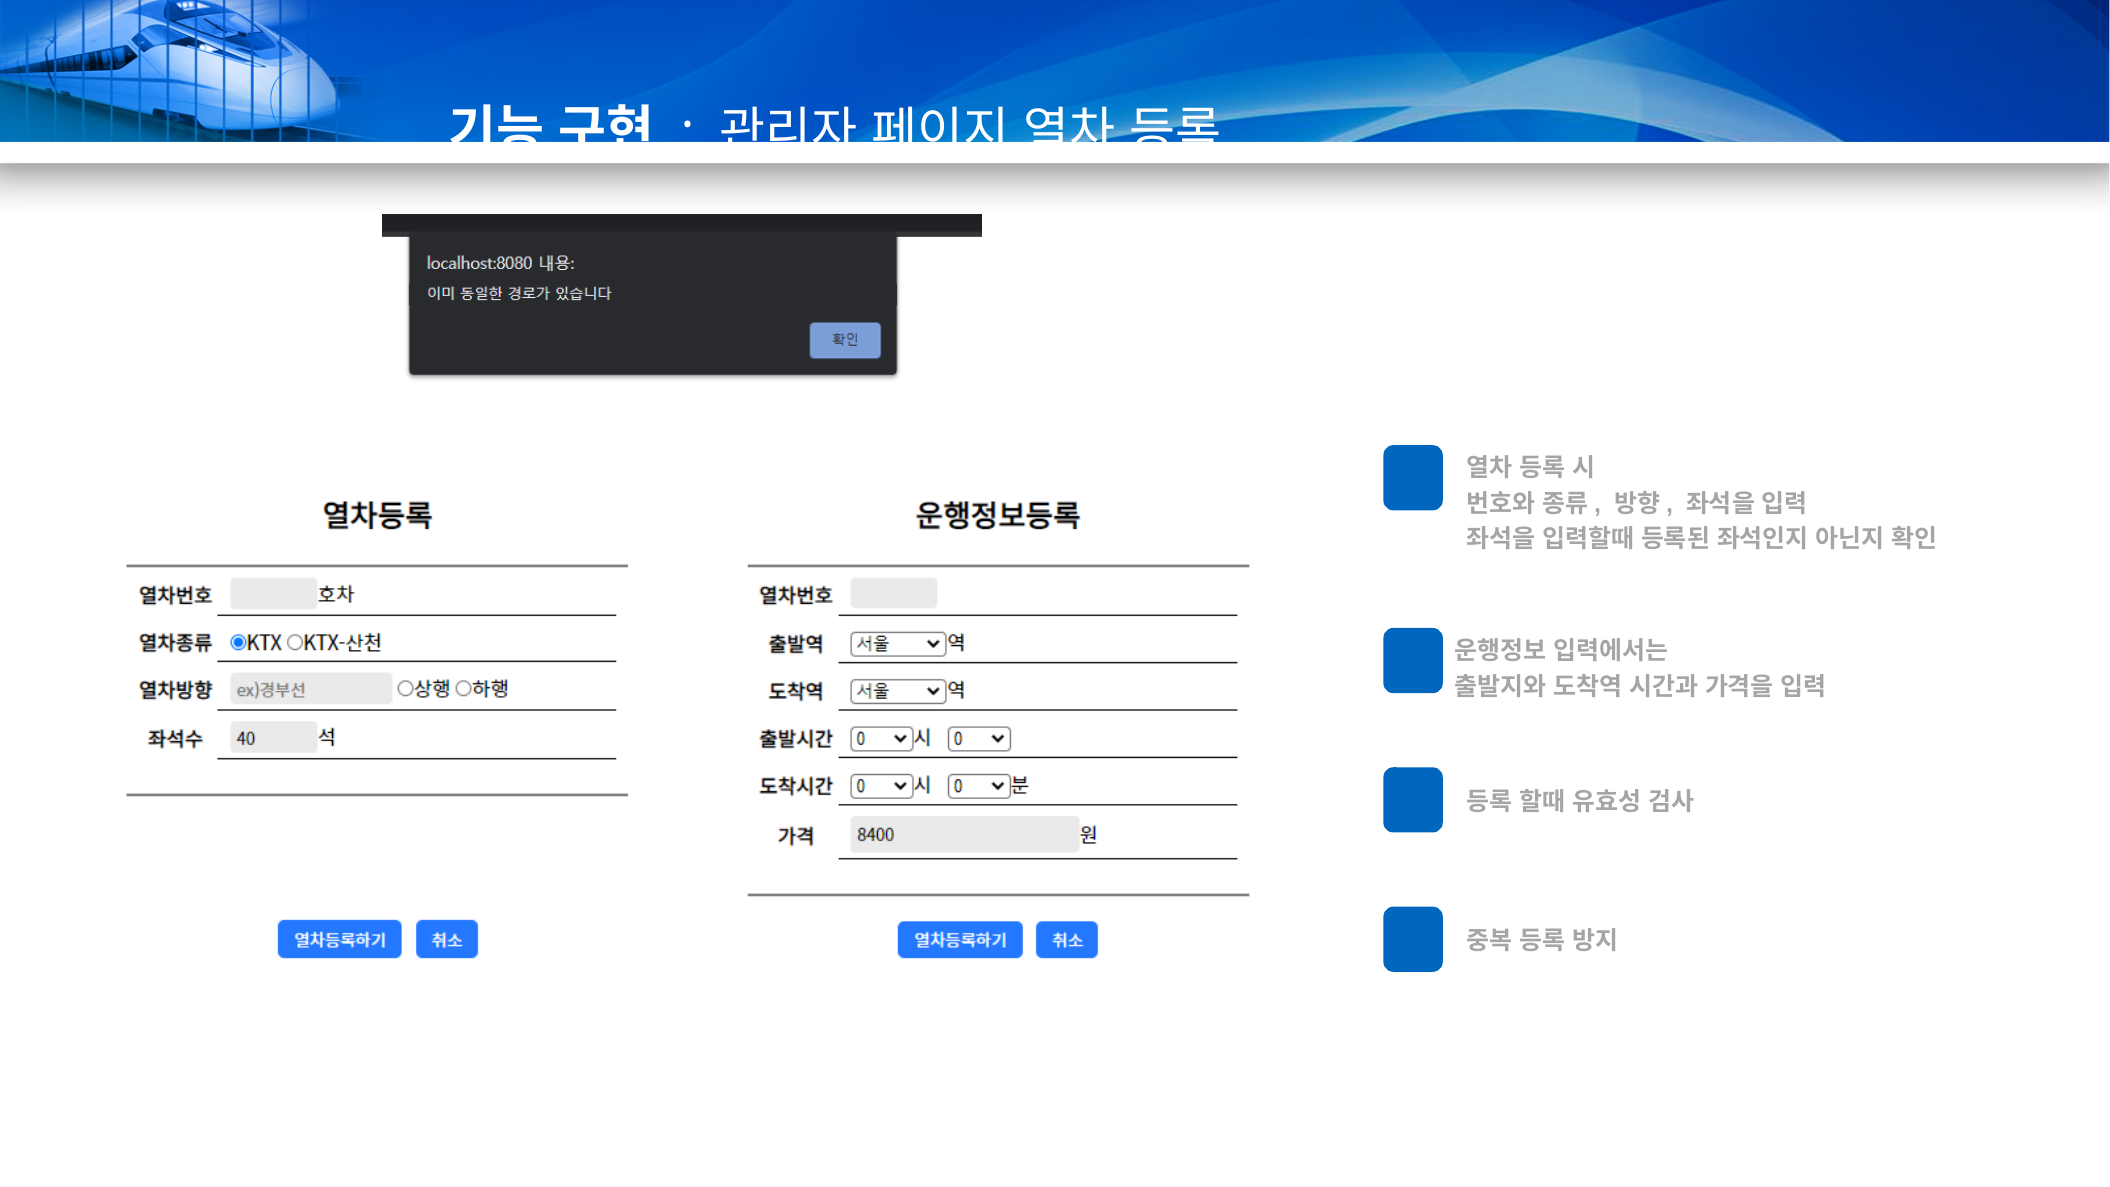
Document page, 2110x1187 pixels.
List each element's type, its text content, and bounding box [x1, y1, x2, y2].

text_box 중복 등록 방지 [1466, 888, 1935, 990]
text_box 기능 구현 : 관리자 페이지 열차 등록 [334, 57, 1455, 167]
text_box [1383, 906, 1443, 972]
text_box 운행정보 입력에서는 출발지와 도착역 시간과 가격을 입력 [1454, 628, 1923, 731]
picture [0, 0, 2110, 1187]
text_box [1383, 627, 1443, 694]
text_box 열차 등록 시 번호와 종류, 방향, 좌석을 입력 좌석을 입력할때 등록된 좌석인지 아닌지 확인 [1466, 445, 2024, 547]
text_box 등록 할때 유효성 검사 [1466, 749, 1935, 851]
text_box [1383, 445, 1443, 511]
text_box [1383, 767, 1443, 833]
